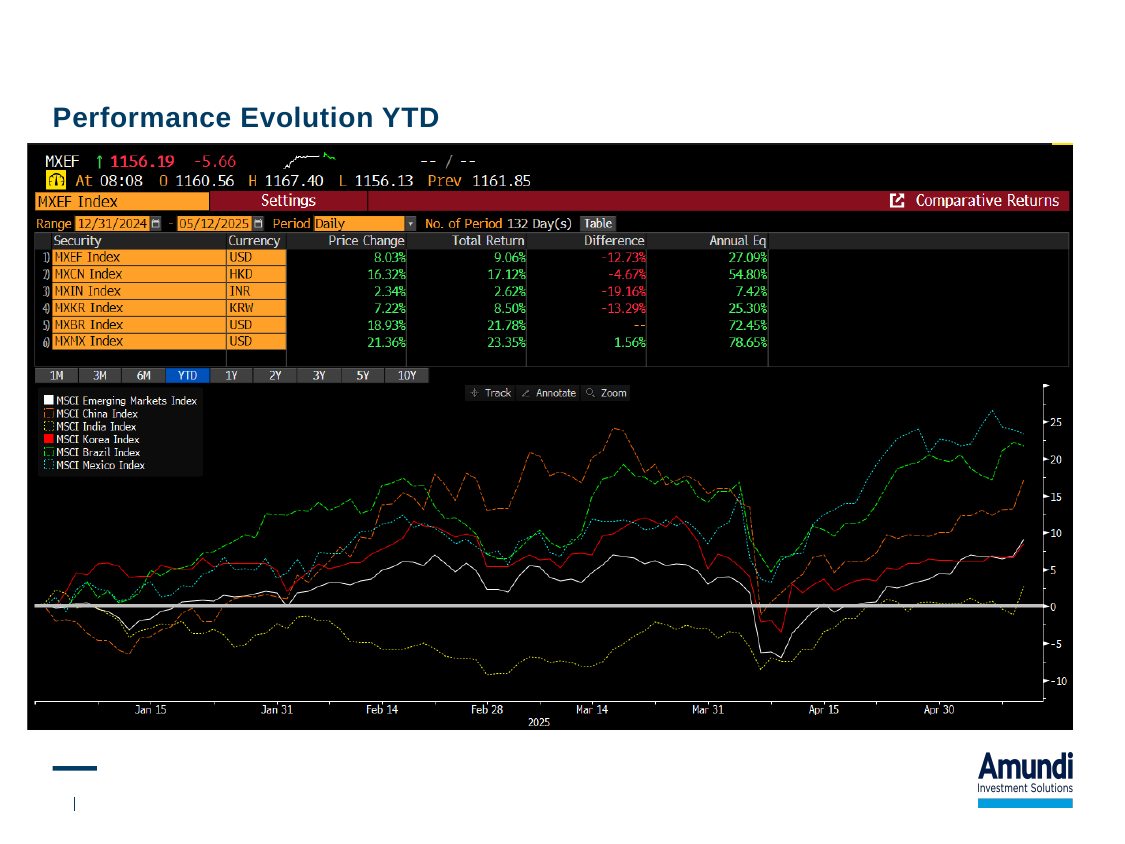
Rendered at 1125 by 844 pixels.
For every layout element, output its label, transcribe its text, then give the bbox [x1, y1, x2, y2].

title Performance Evolution YTD [52, 103, 1073, 143]
picture [27, 143, 1073, 731]
picture [978, 752, 1073, 798]
